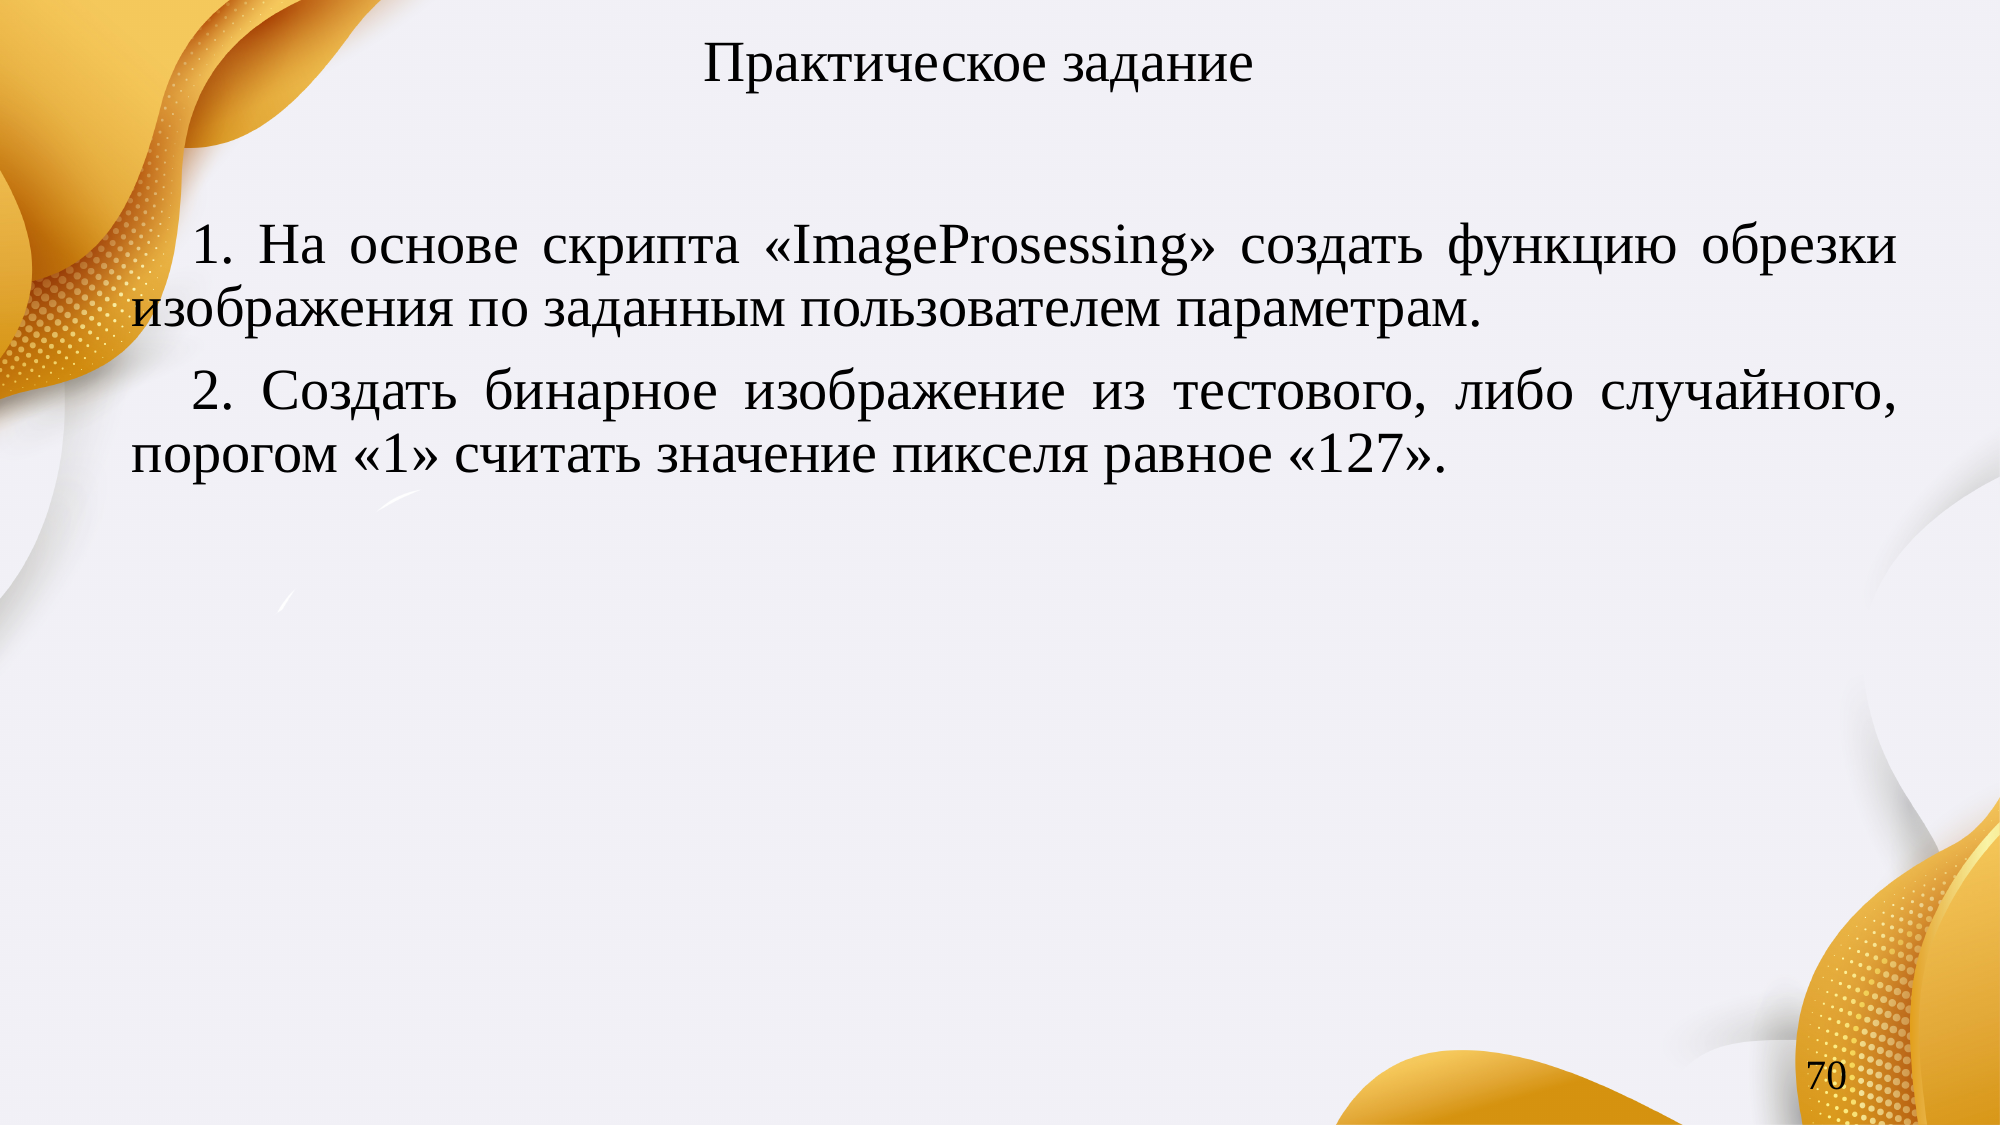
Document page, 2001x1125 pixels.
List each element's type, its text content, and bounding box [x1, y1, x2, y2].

picture [0, 0, 2000, 1125]
list 1. На основе скрипта «ImageProsessing» создать функцию обрезки изображения по заданным пользователем параметрам. 2. Создать бинарное изображение из тестового, либо случайного, порогом «1» считать значение пикселя равное «127». [116, 205, 1914, 588]
slide_number 70 [1412, 1042, 1863, 1103]
title Практическое задание [116, 13, 1842, 112]
